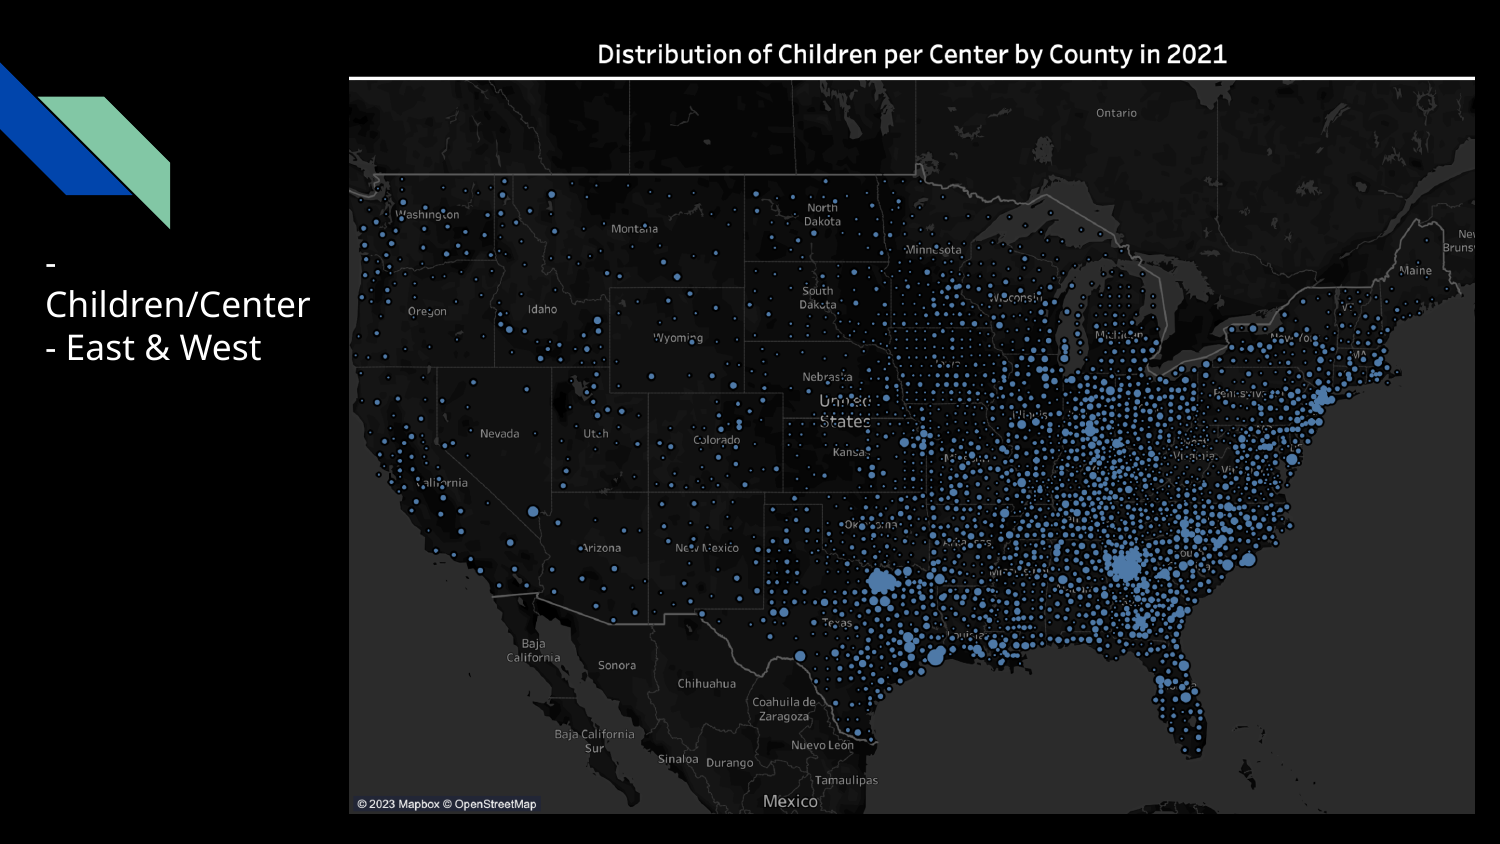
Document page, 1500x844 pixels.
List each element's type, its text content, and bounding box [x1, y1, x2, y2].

text_box - Children/Center - East & West [29, 225, 340, 759]
picture [349, 29, 1475, 815]
